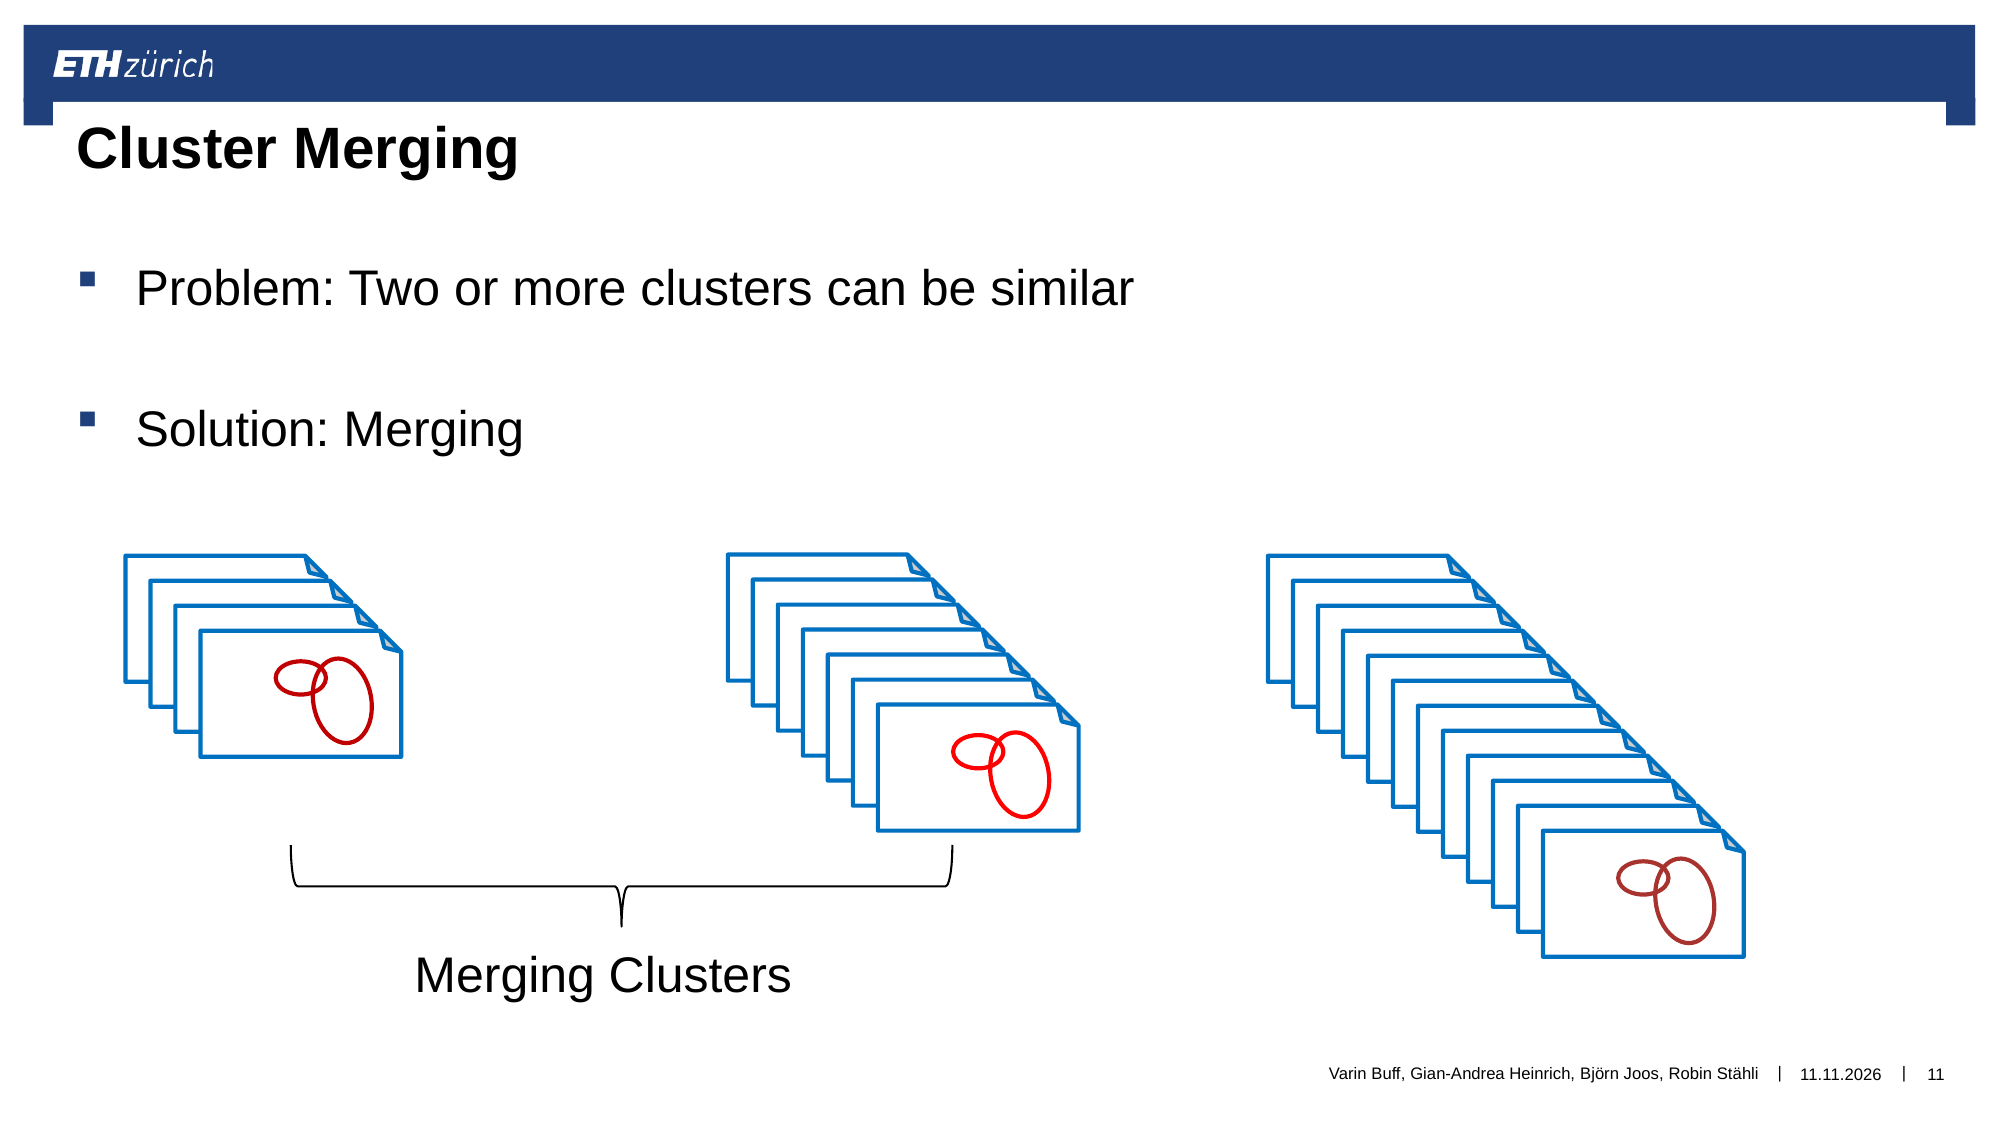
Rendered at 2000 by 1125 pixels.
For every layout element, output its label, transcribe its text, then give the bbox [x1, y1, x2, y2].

text_box [1616, 859, 1662, 897]
text_box [800, 627, 1006, 758]
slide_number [1790, 1034, 1892, 1112]
text_box [1515, 803, 1721, 934]
text_box [1653, 856, 1717, 946]
text_box [123, 553, 329, 684]
list Problem: Two or more clusters can be similar Solution: Merging [53, 262, 1946, 492]
text_box [1490, 778, 1696, 909]
text_box [273, 659, 320, 697]
title Cluster Merging [53, 101, 1946, 262]
text_box [1465, 753, 1671, 884]
text_box [1340, 628, 1546, 759]
text_box [173, 603, 379, 734]
text_box [875, 702, 1081, 833]
text_box [1540, 828, 1746, 959]
text_box [310, 656, 374, 746]
text_box [1265, 553, 1471, 684]
text_box [850, 677, 1056, 808]
text_box [1290, 578, 1496, 709]
text_box [1365, 653, 1571, 784]
slide_number 11 [1906, 1034, 1966, 1112]
text_box [988, 730, 1052, 820]
text_box [825, 652, 1031, 783]
text_box [198, 628, 404, 759]
text_box Merging Clusters [391, 942, 882, 1047]
text_box [775, 602, 981, 733]
text_box [1390, 678, 1596, 809]
text_box [148, 578, 354, 709]
text_box [1315, 603, 1521, 734]
text_box [1440, 728, 1646, 859]
text_box [1415, 703, 1621, 834]
text_box [750, 577, 956, 708]
text_box [290, 845, 954, 928]
text_box [725, 552, 931, 683]
text_box [951, 733, 997, 771]
footer Varin Buff, Gian-Andrea Heinrich, Björn Joos, Robin Stähli [999, 1034, 1760, 1111]
